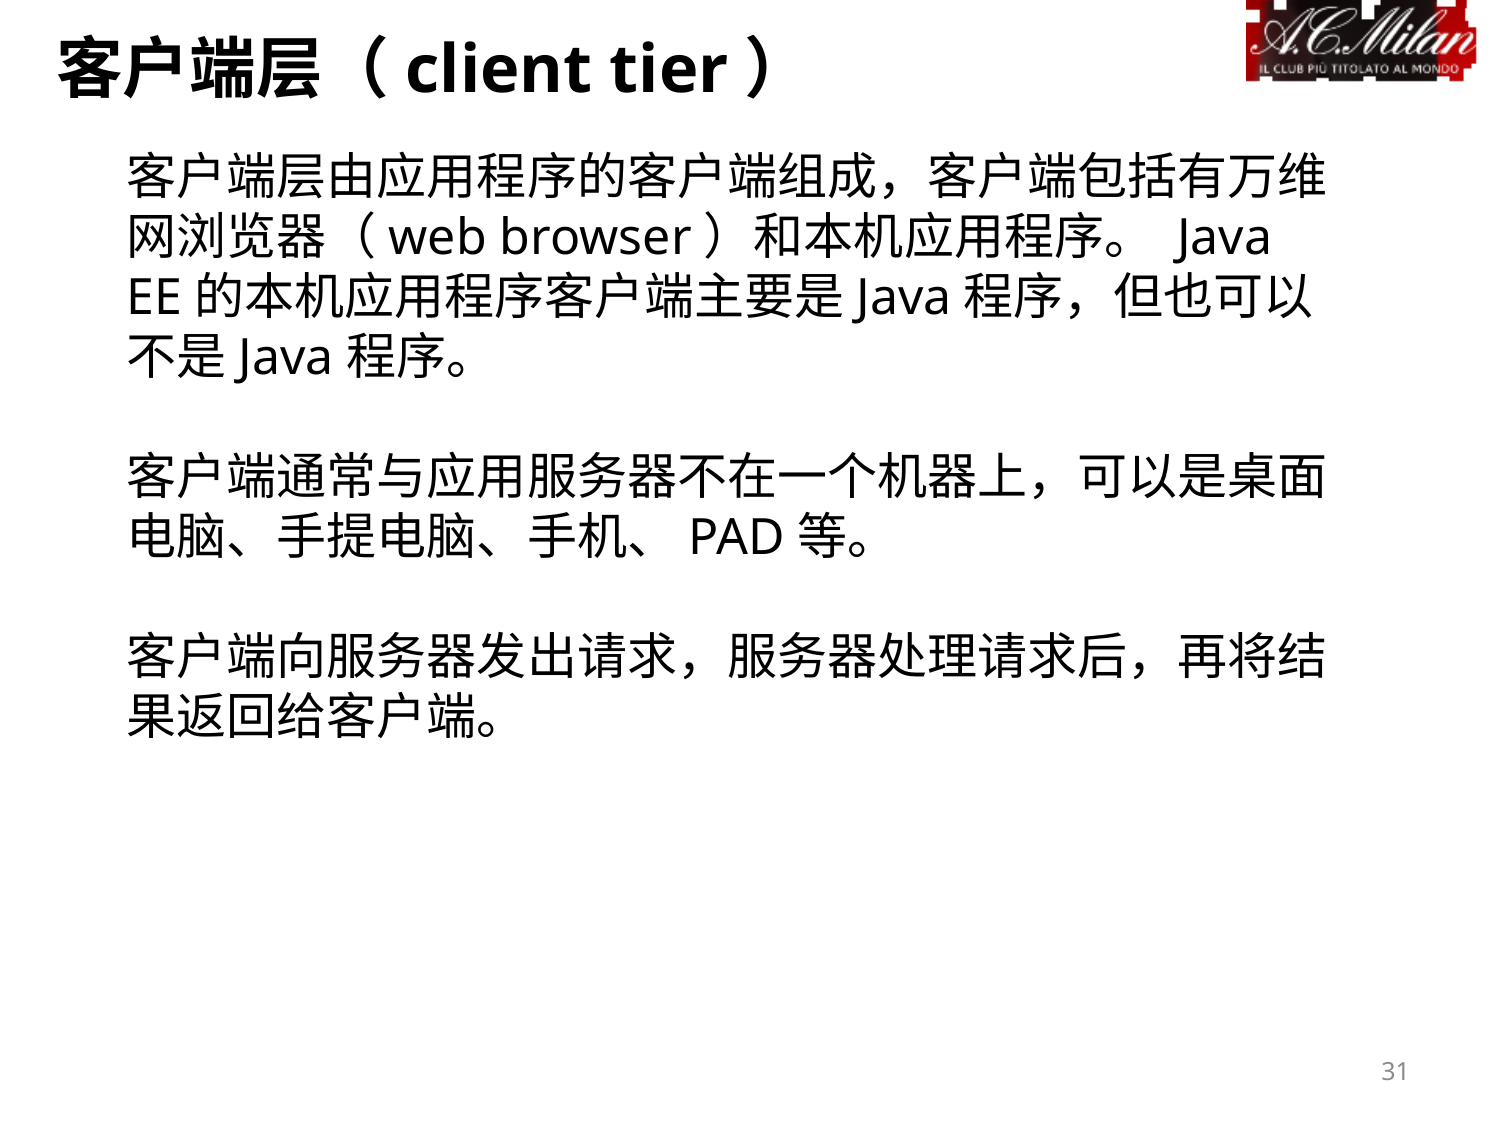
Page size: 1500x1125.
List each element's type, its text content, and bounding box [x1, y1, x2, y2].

text_box 客户端层（client tier） [41, 18, 1500, 193]
picture [1246, 0, 1478, 18]
slide_number 31 [1074, 1042, 1425, 1103]
text_box 客户端层由应用程序的客户端组成，客户端包括有万维网浏览器（web browser）和本机应用程序。 Java EE的本机应用程序客户端主要是Java程序，但也可以不是Java程序。 客户端通常与应用服务器不在一个机器上，可以是桌面电脑、手提电脑、手机、PAD等。 客户端向服务器发出请求，服务器处理请求后，再将结果返回给客户端。 [112, 137, 1345, 752]
